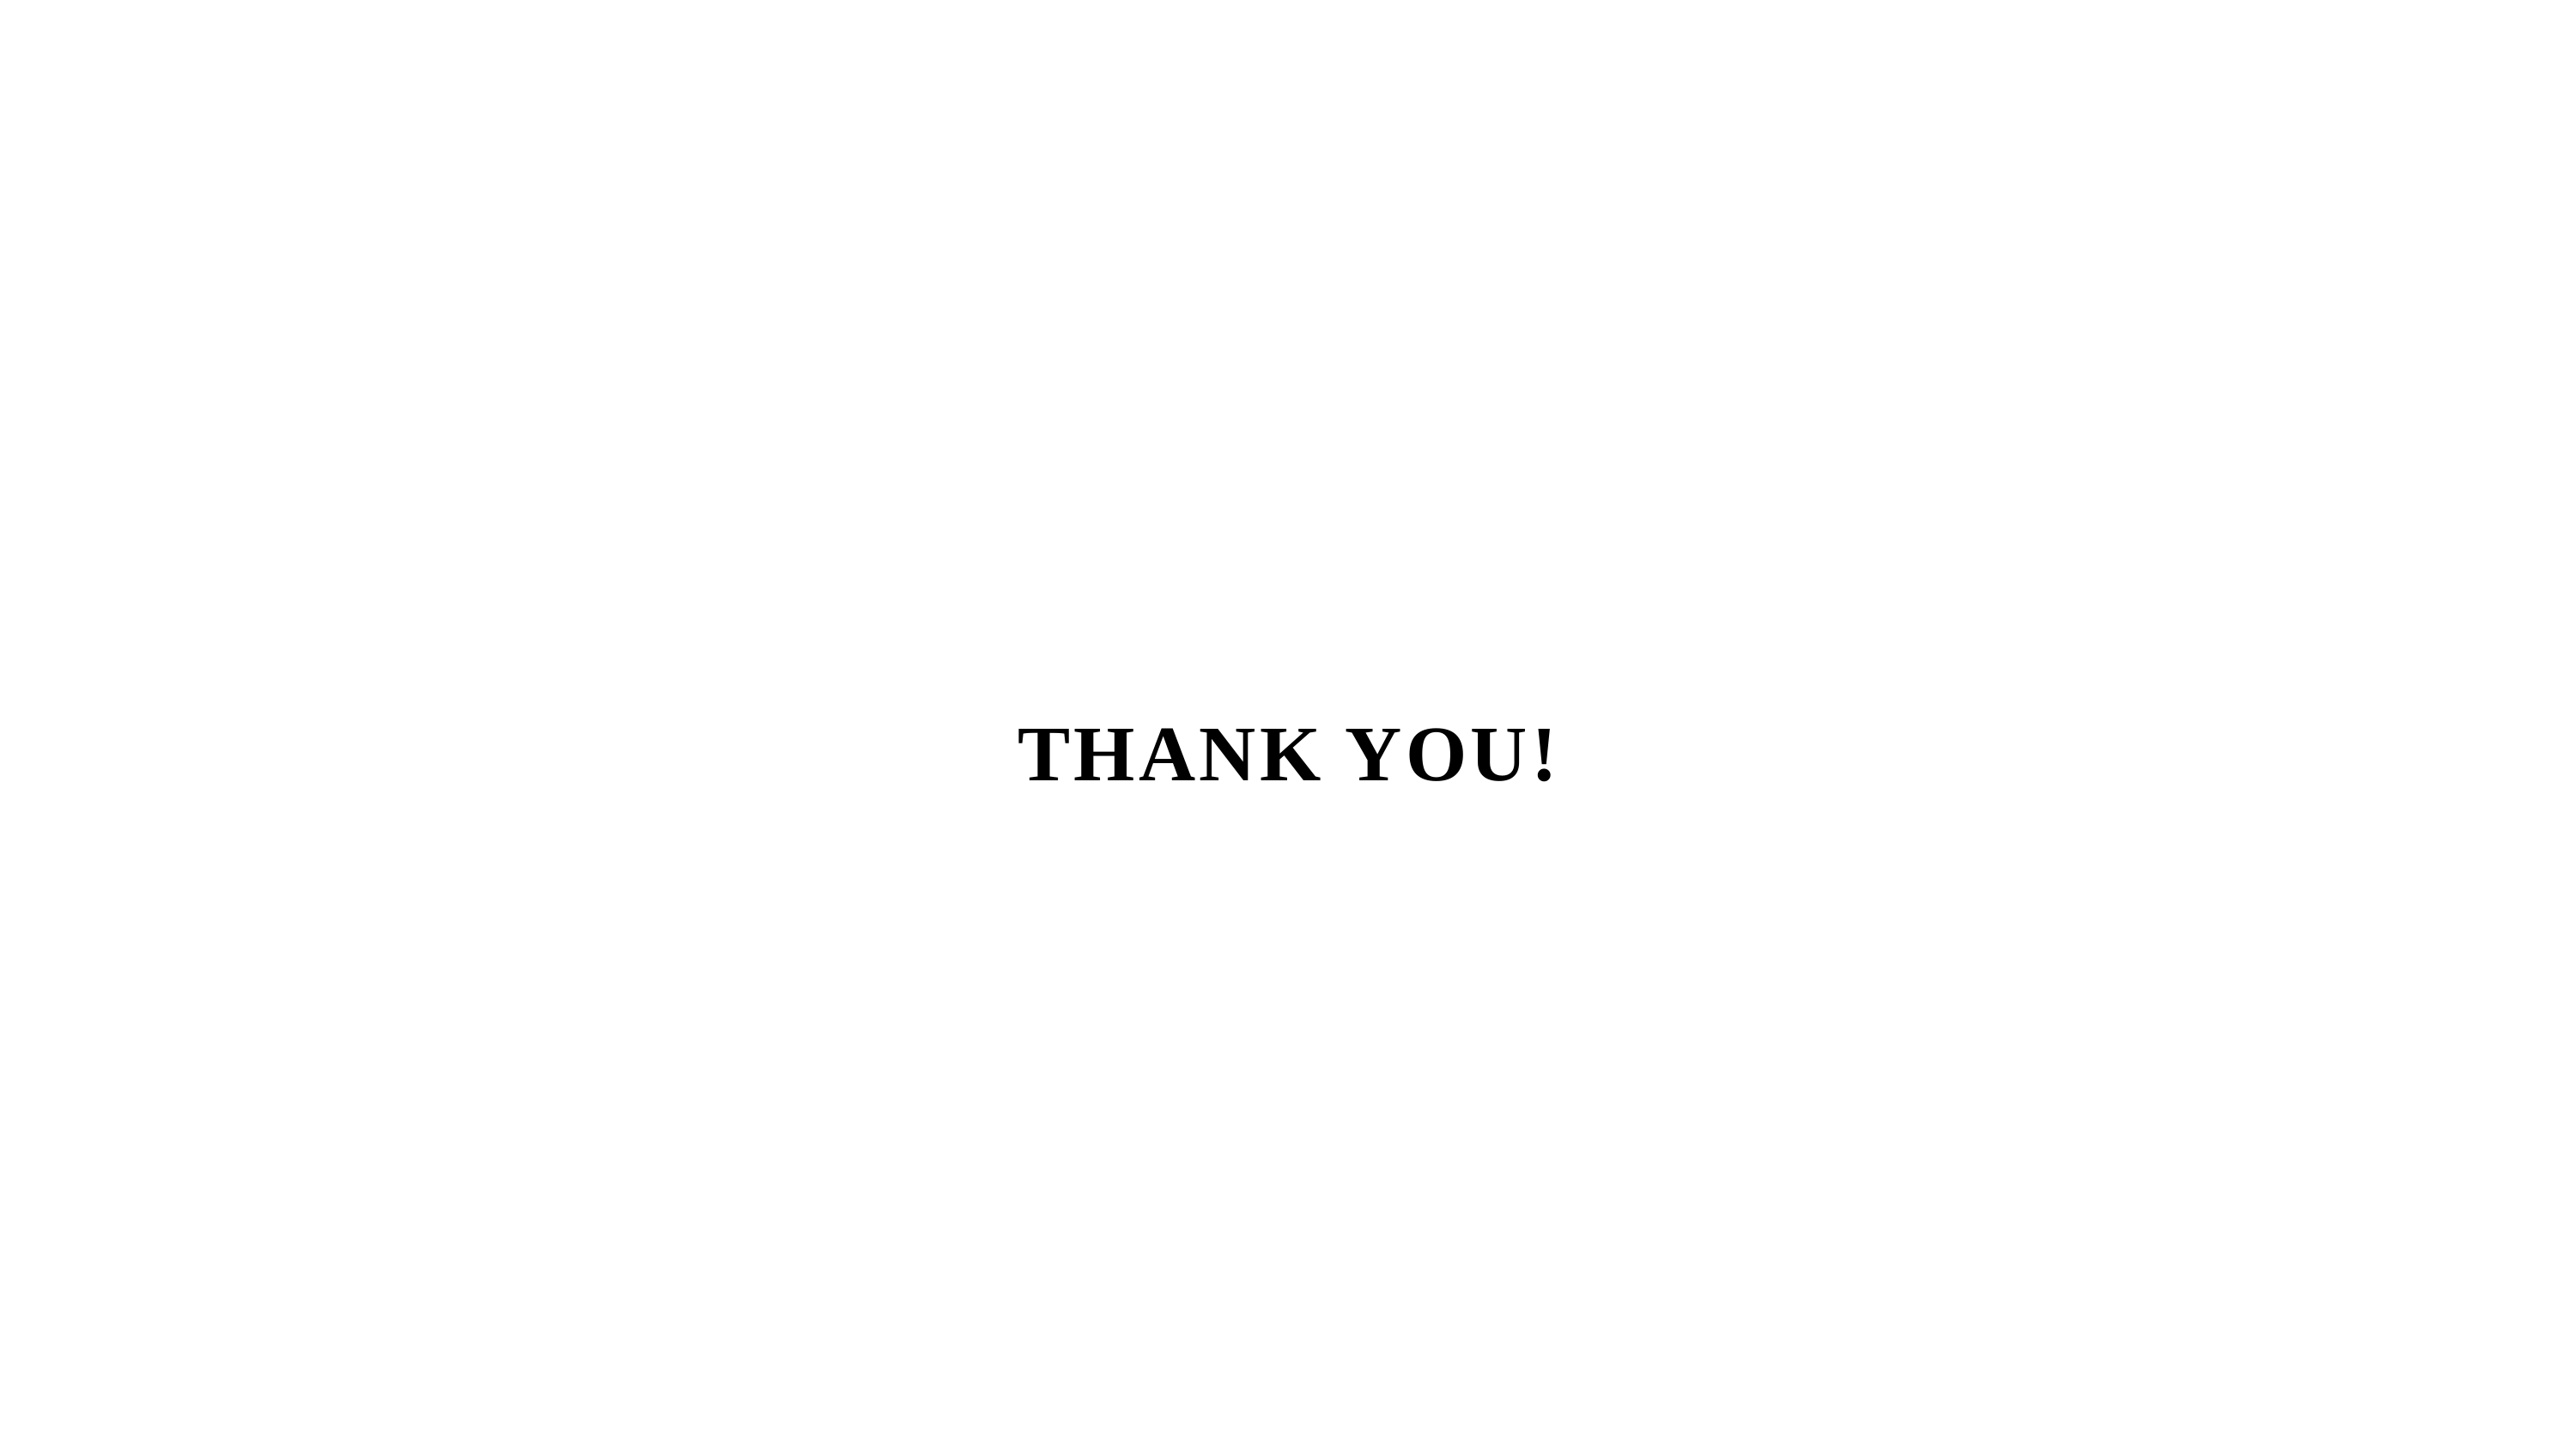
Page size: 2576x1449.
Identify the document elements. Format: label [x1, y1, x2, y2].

text_box [683, 570, 1893, 856]
